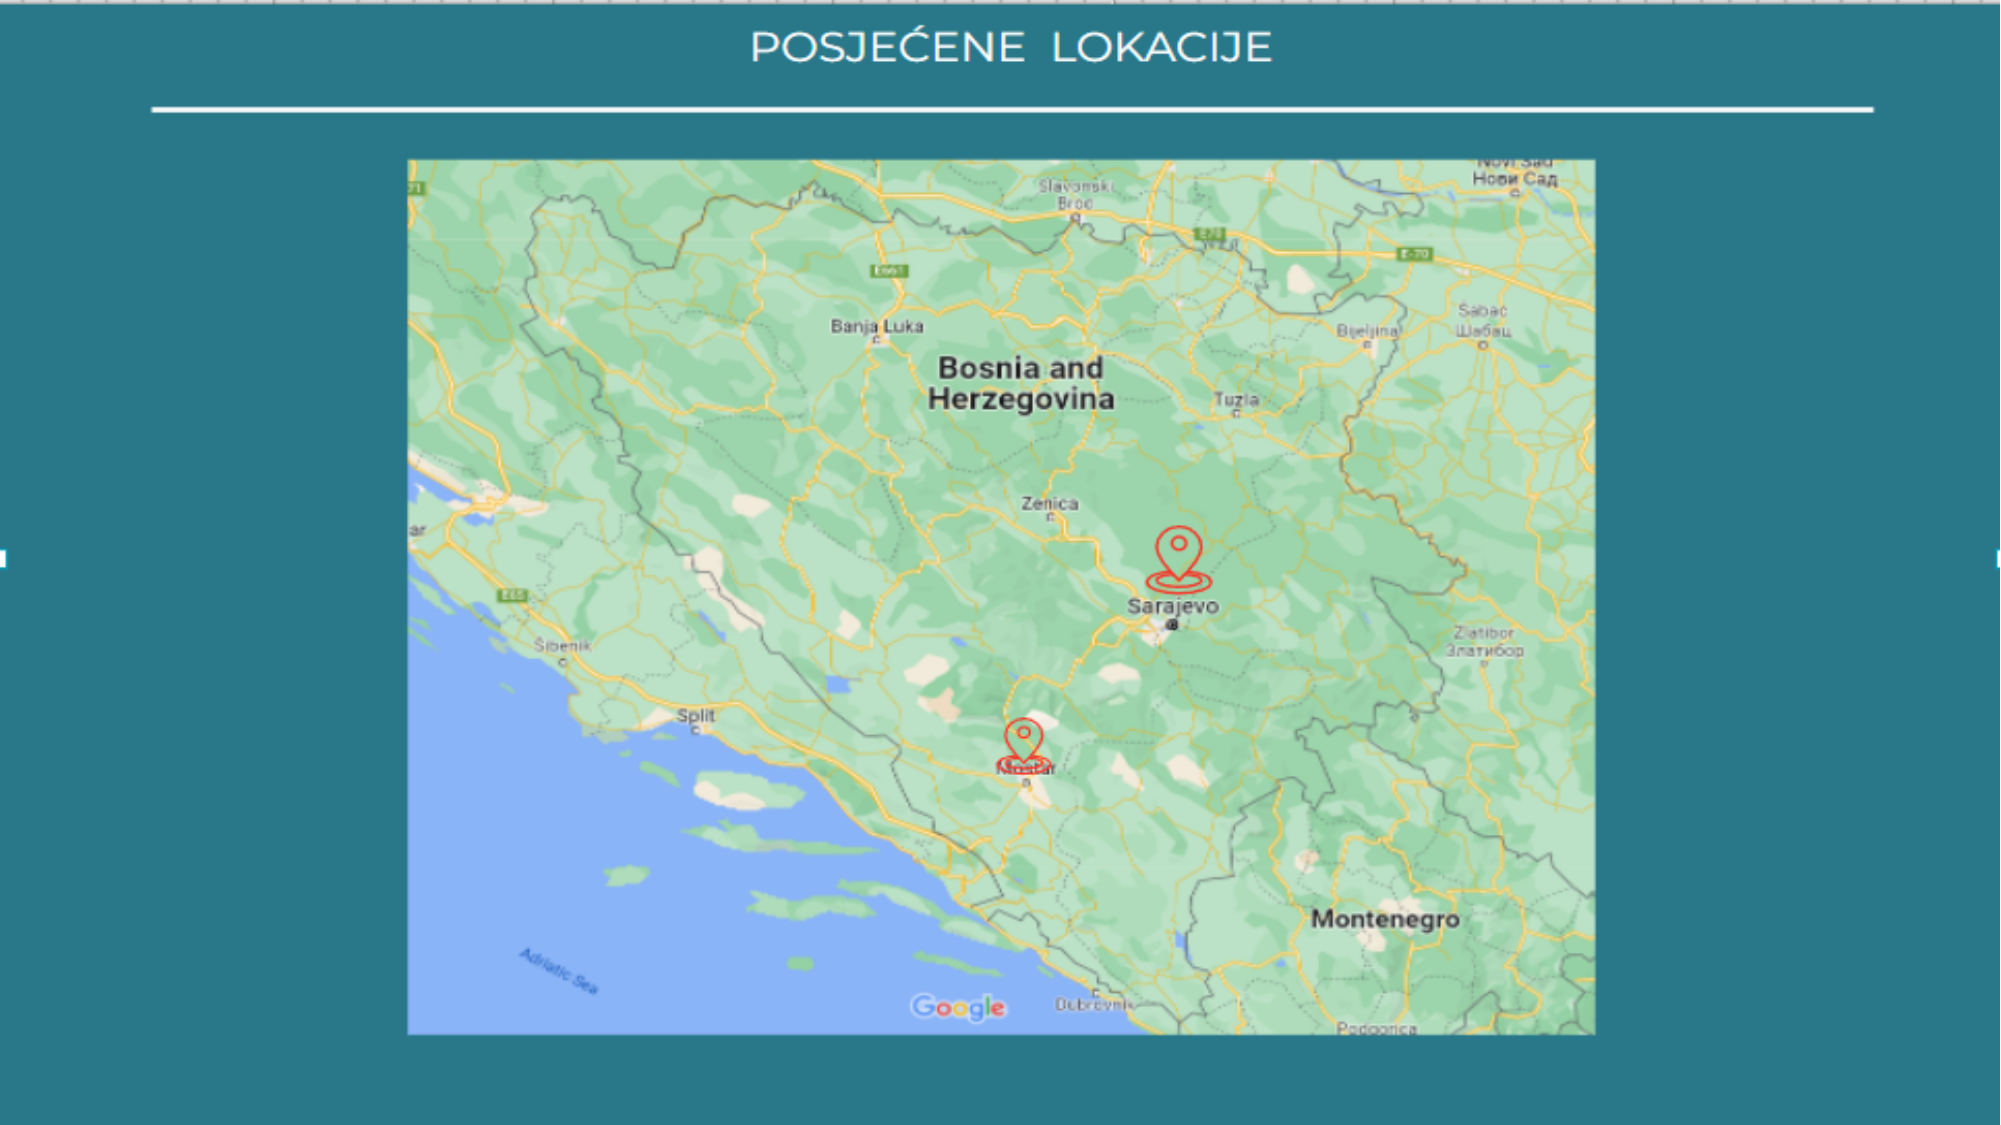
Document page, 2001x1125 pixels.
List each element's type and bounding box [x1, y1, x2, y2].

list [0, 0, 2000, 1125]
